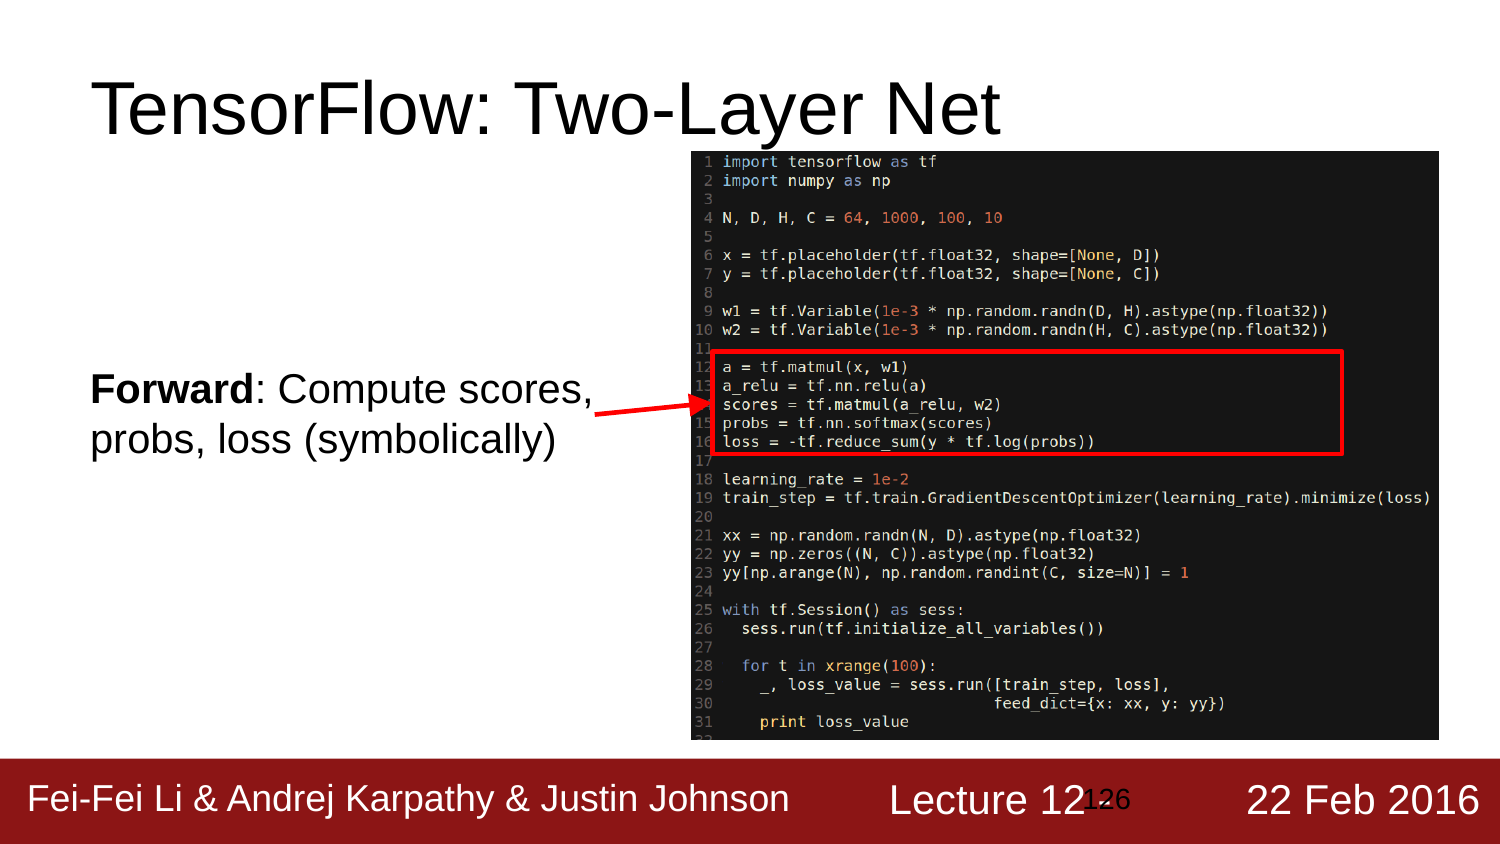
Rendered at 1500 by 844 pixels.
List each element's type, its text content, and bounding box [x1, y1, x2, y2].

slide_number ‹#› [1067, 765, 1206, 830]
list Forward: Compute scores, probs, loss (symbolically) [75, 196, 675, 750]
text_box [594, 402, 713, 415]
picture [690, 151, 1439, 740]
title TensorFlow: Two-Layer Net [75, 33, 1425, 175]
